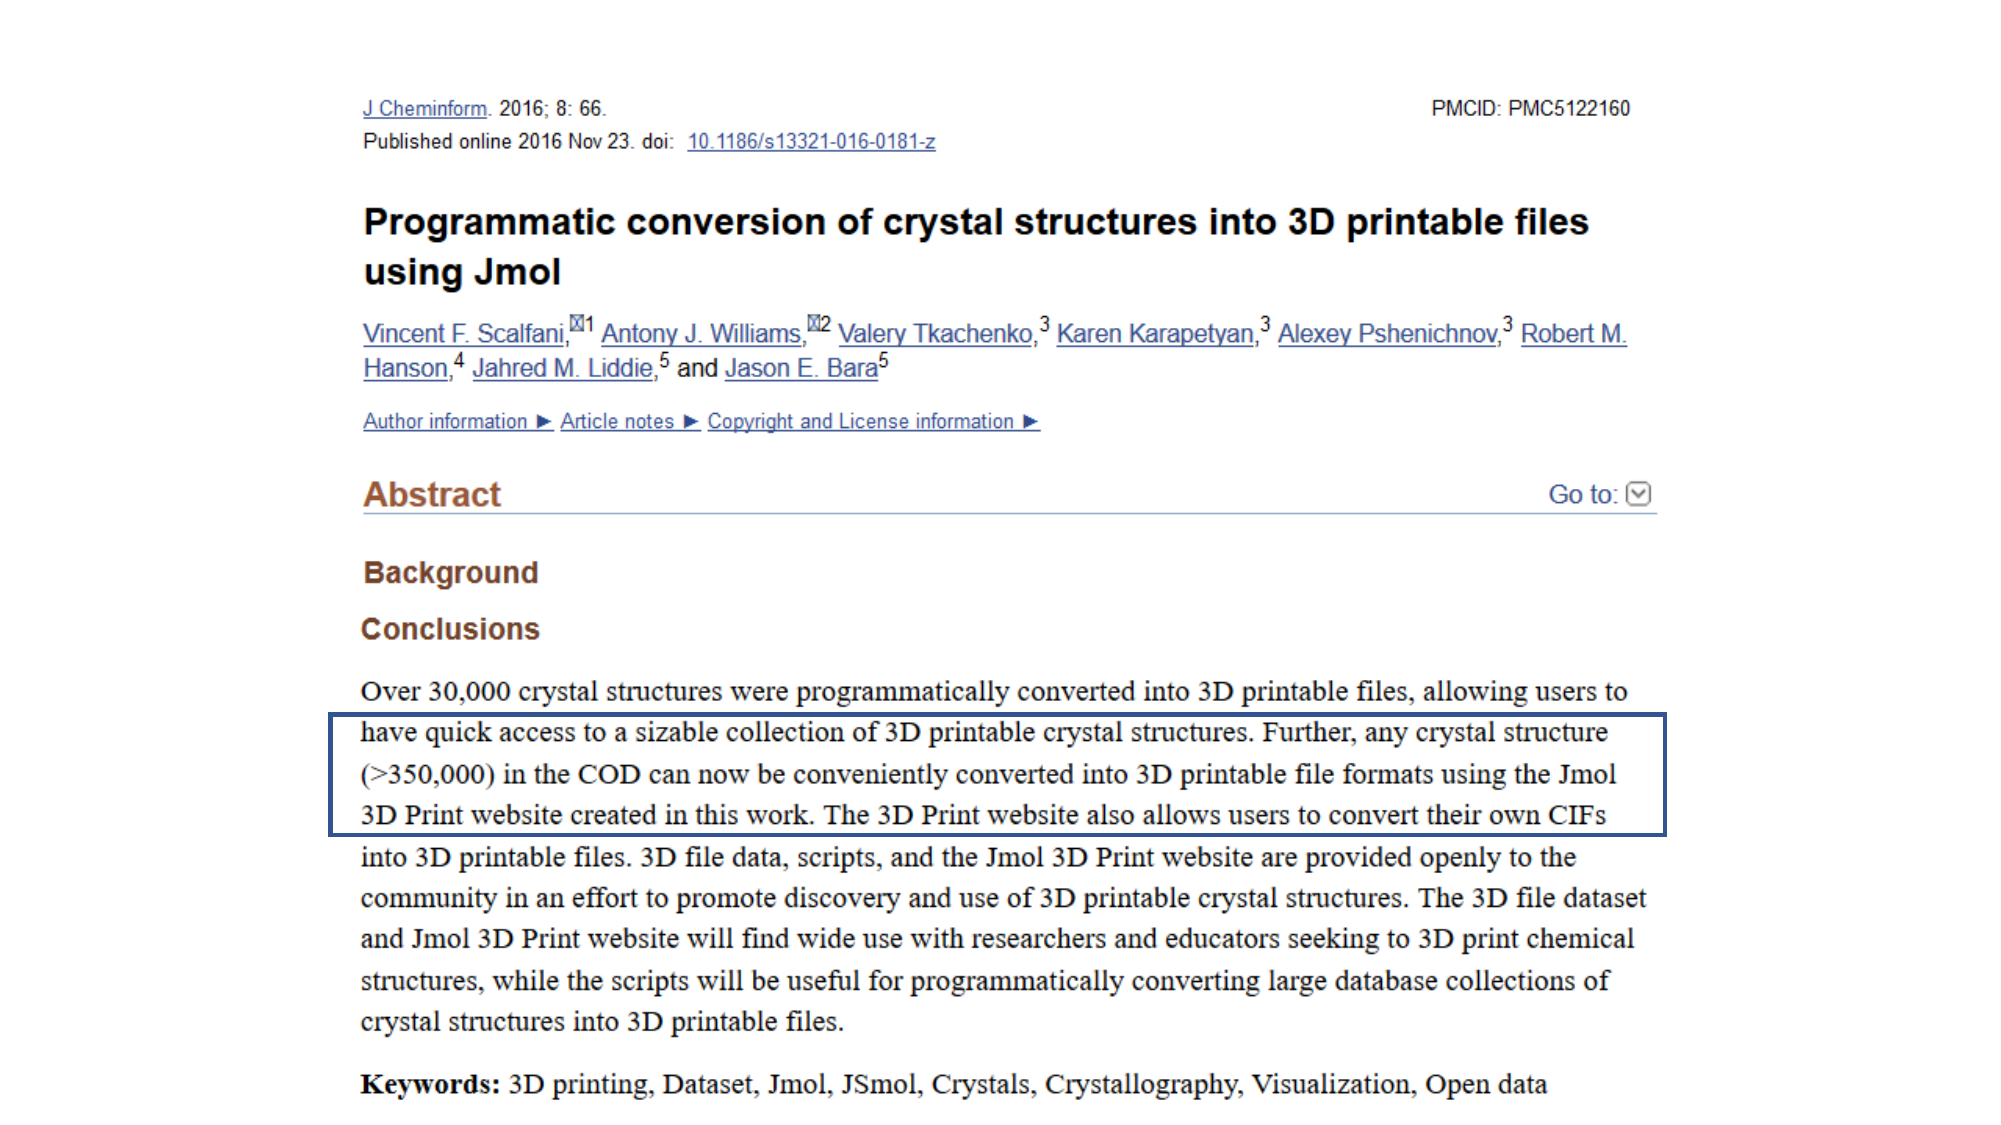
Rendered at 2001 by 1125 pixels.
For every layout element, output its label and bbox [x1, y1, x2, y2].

picture [328, 80, 1672, 1125]
